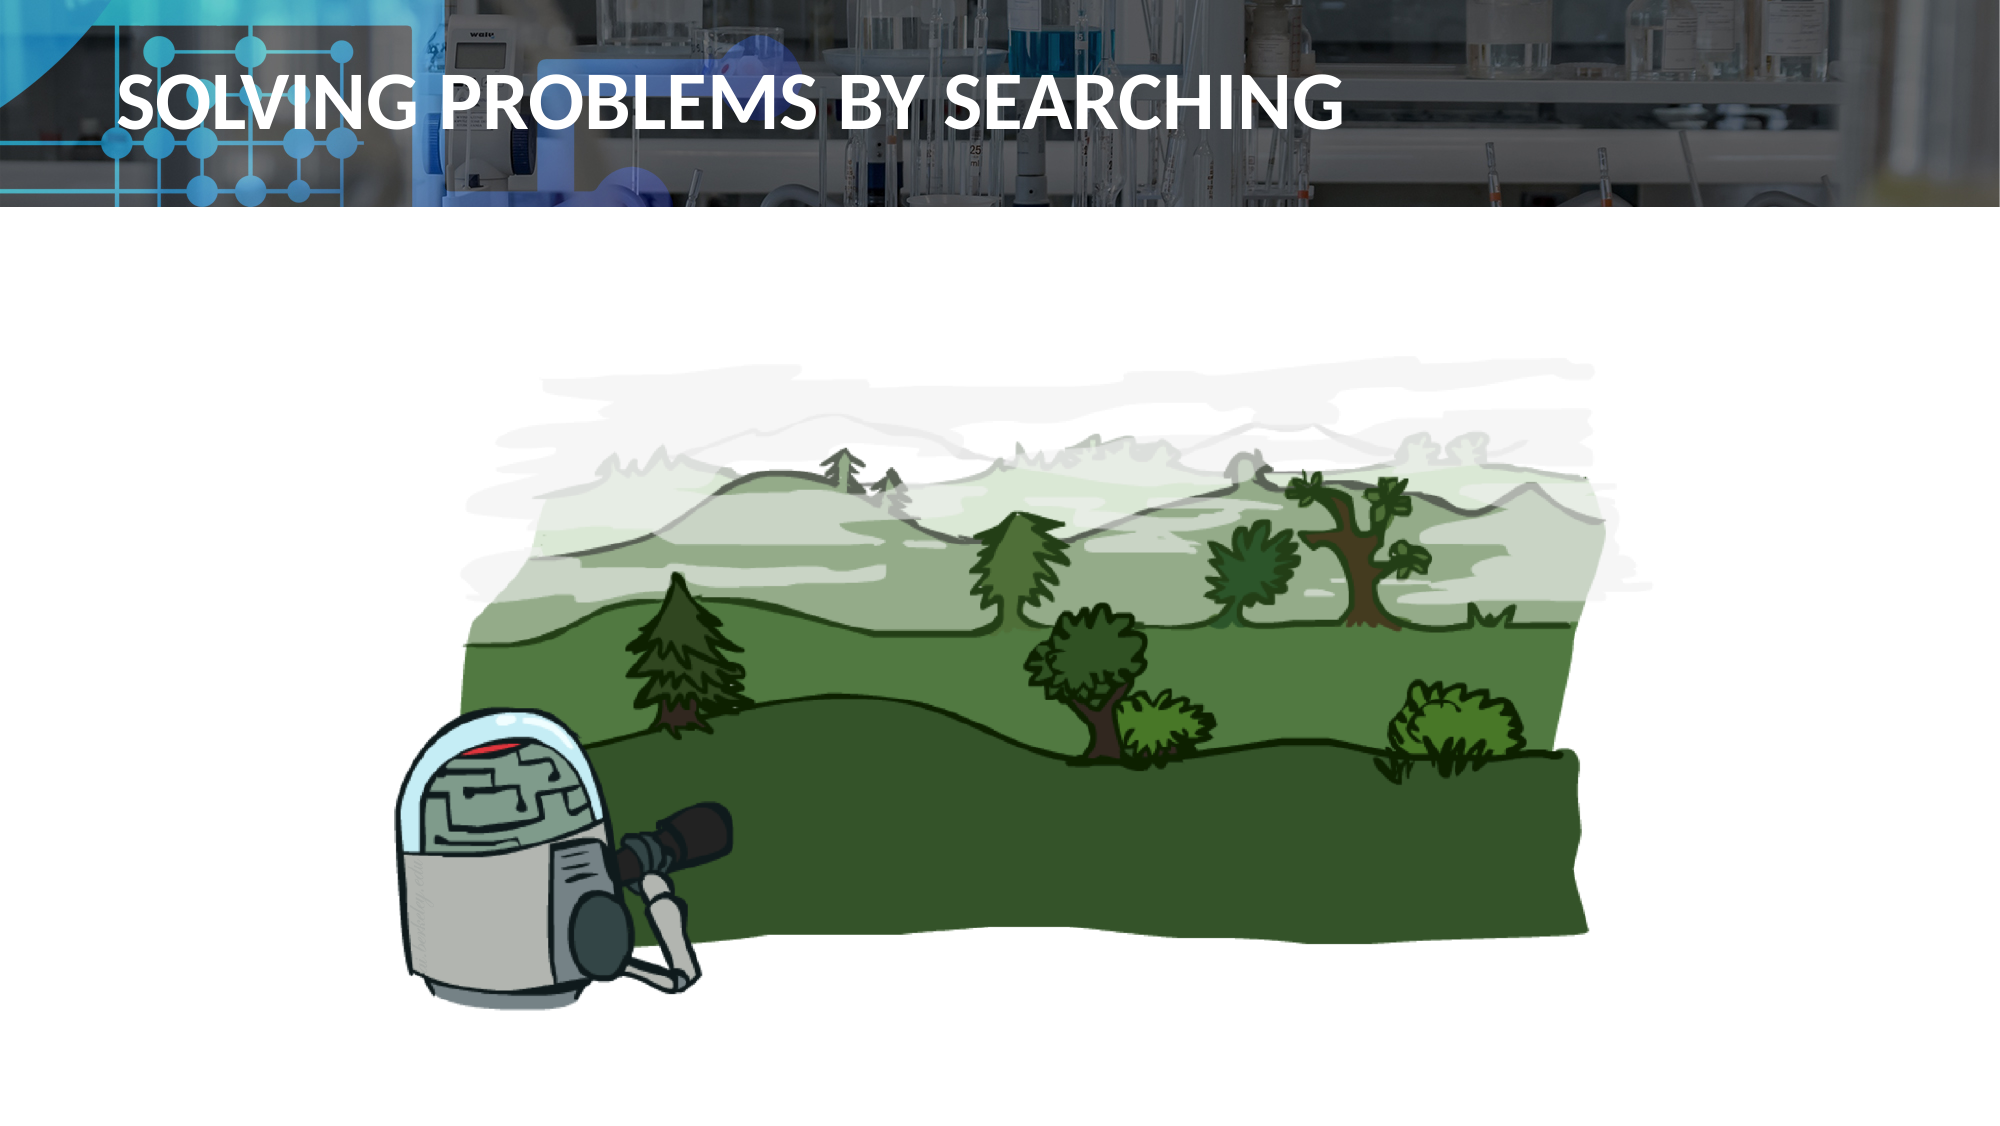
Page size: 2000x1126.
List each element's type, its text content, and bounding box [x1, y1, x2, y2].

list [365, 243, 1657, 1036]
title SOLVING PROBLEMS BY SEARCHING [99, 31, 1900, 163]
picture [0, 0, 2000, 1125]
